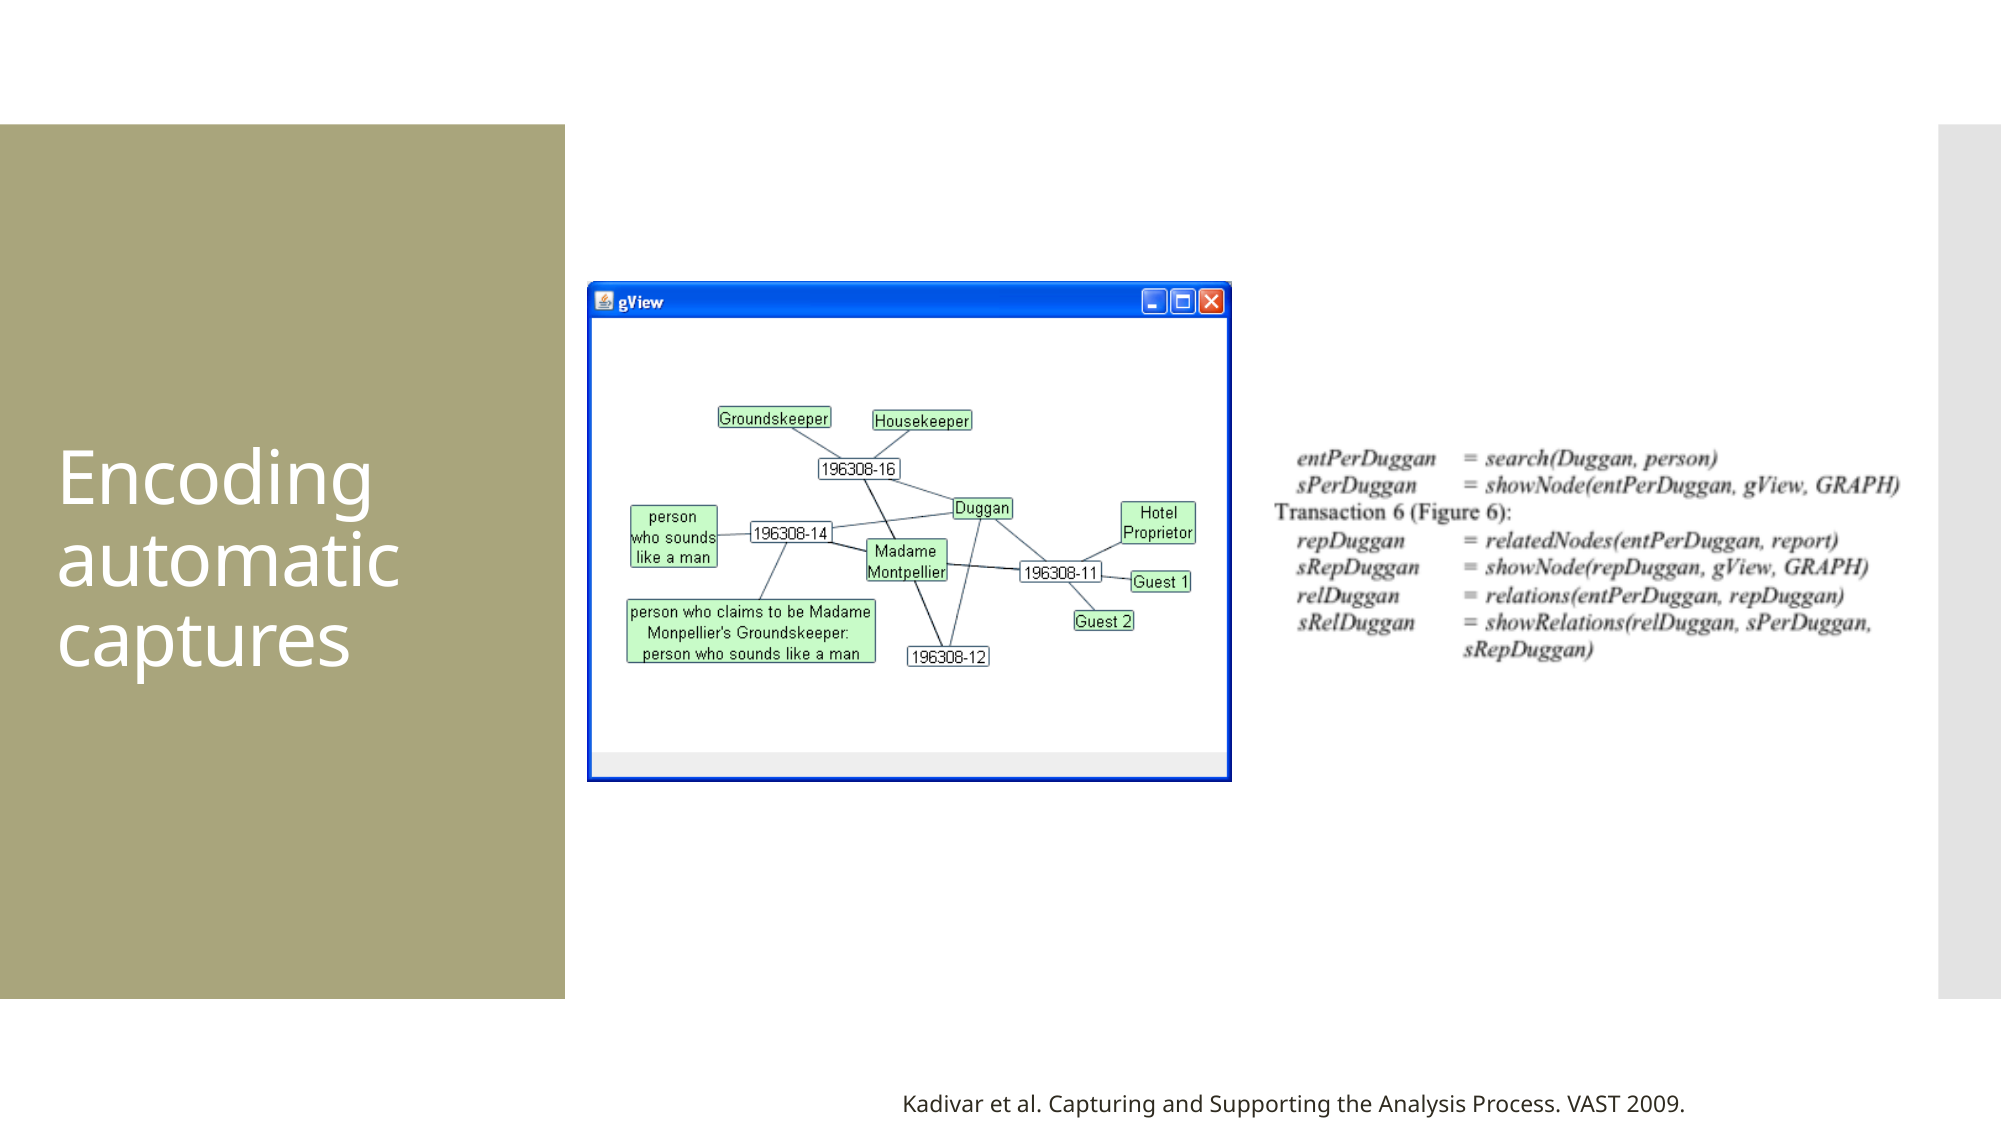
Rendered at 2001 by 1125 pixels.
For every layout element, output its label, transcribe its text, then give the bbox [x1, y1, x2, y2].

title Encoding automatic captures [41, 184, 525, 940]
text_box Kadivar et al. Capturing and Supporting the Analysis Process. VAST 2009. [887, 1082, 1750, 1125]
picture [587, 281, 1233, 783]
picture [1254, 431, 1933, 670]
